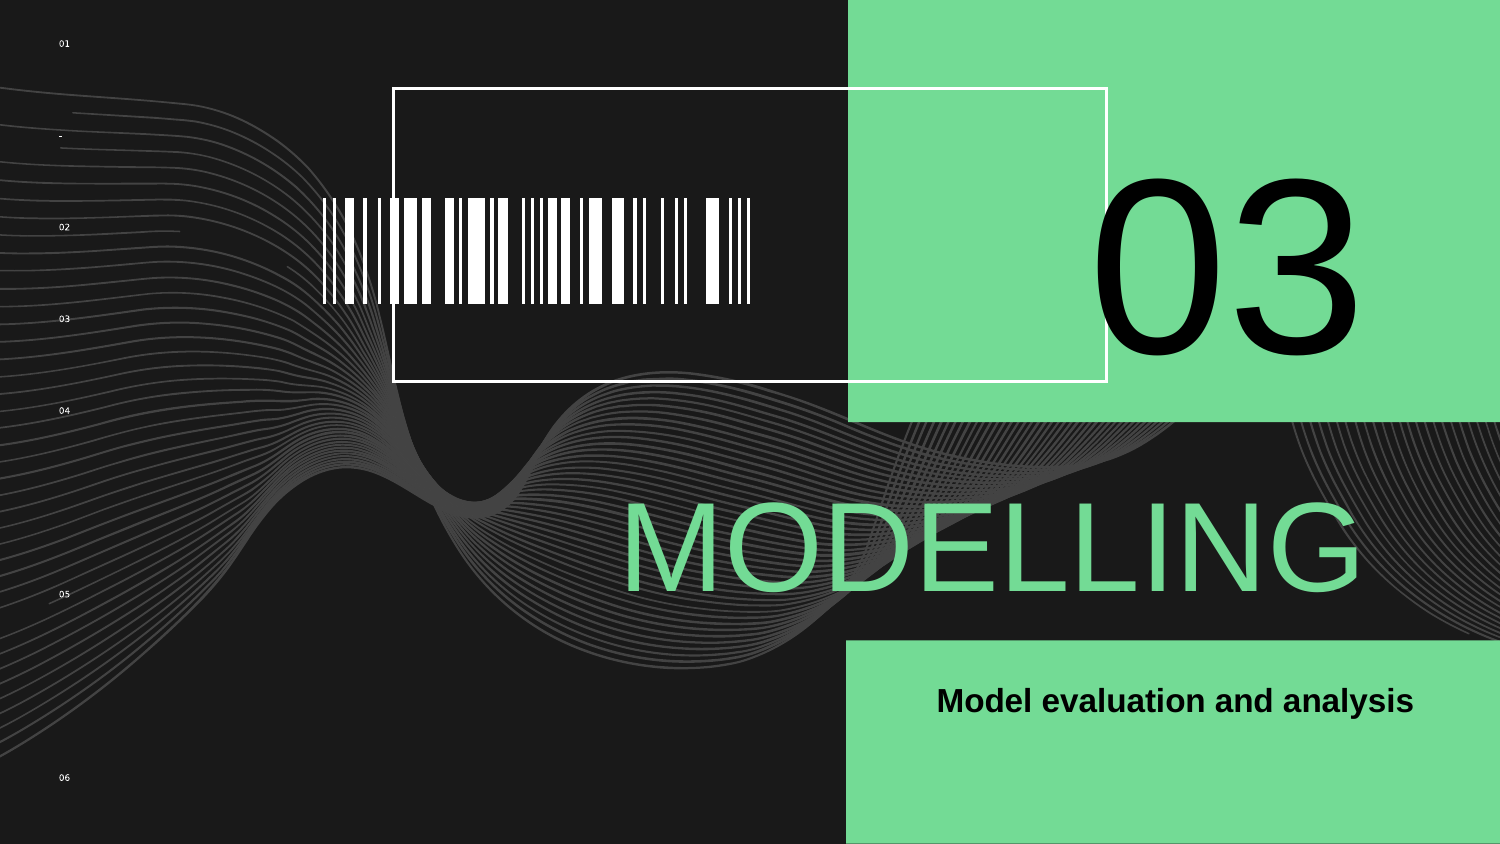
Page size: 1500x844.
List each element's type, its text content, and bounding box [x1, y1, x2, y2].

title 03 [1069, 124, 1382, 419]
title MODELLING [518, 477, 1382, 605]
subtitle Model evaluation and analysis [900, 663, 1430, 759]
